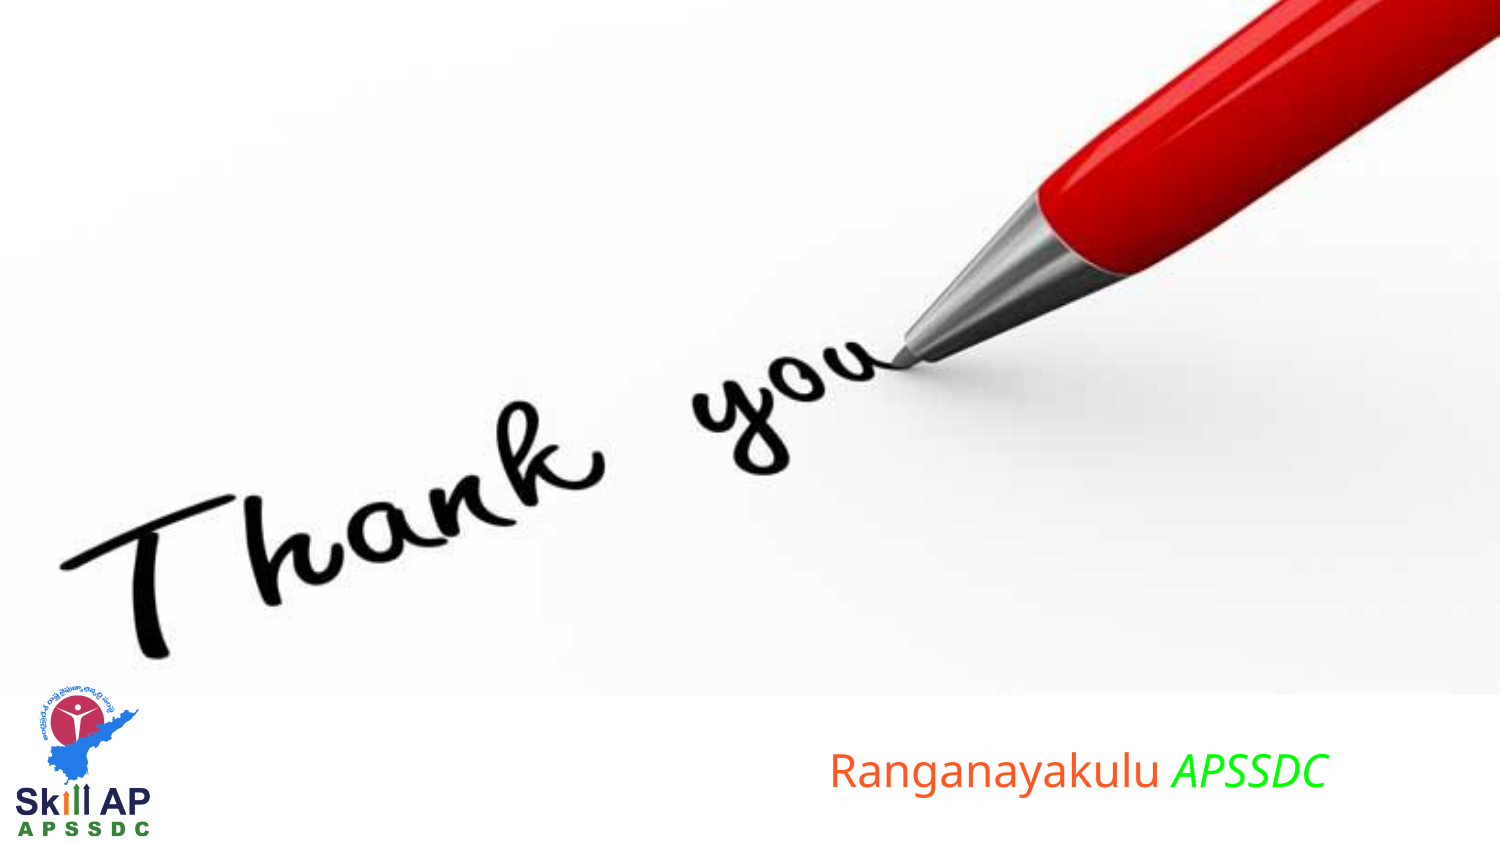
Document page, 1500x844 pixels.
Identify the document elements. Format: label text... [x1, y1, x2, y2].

picture [0, 0, 1500, 844]
list Ranganayakulu APSSDC [813, 703, 1487, 844]
